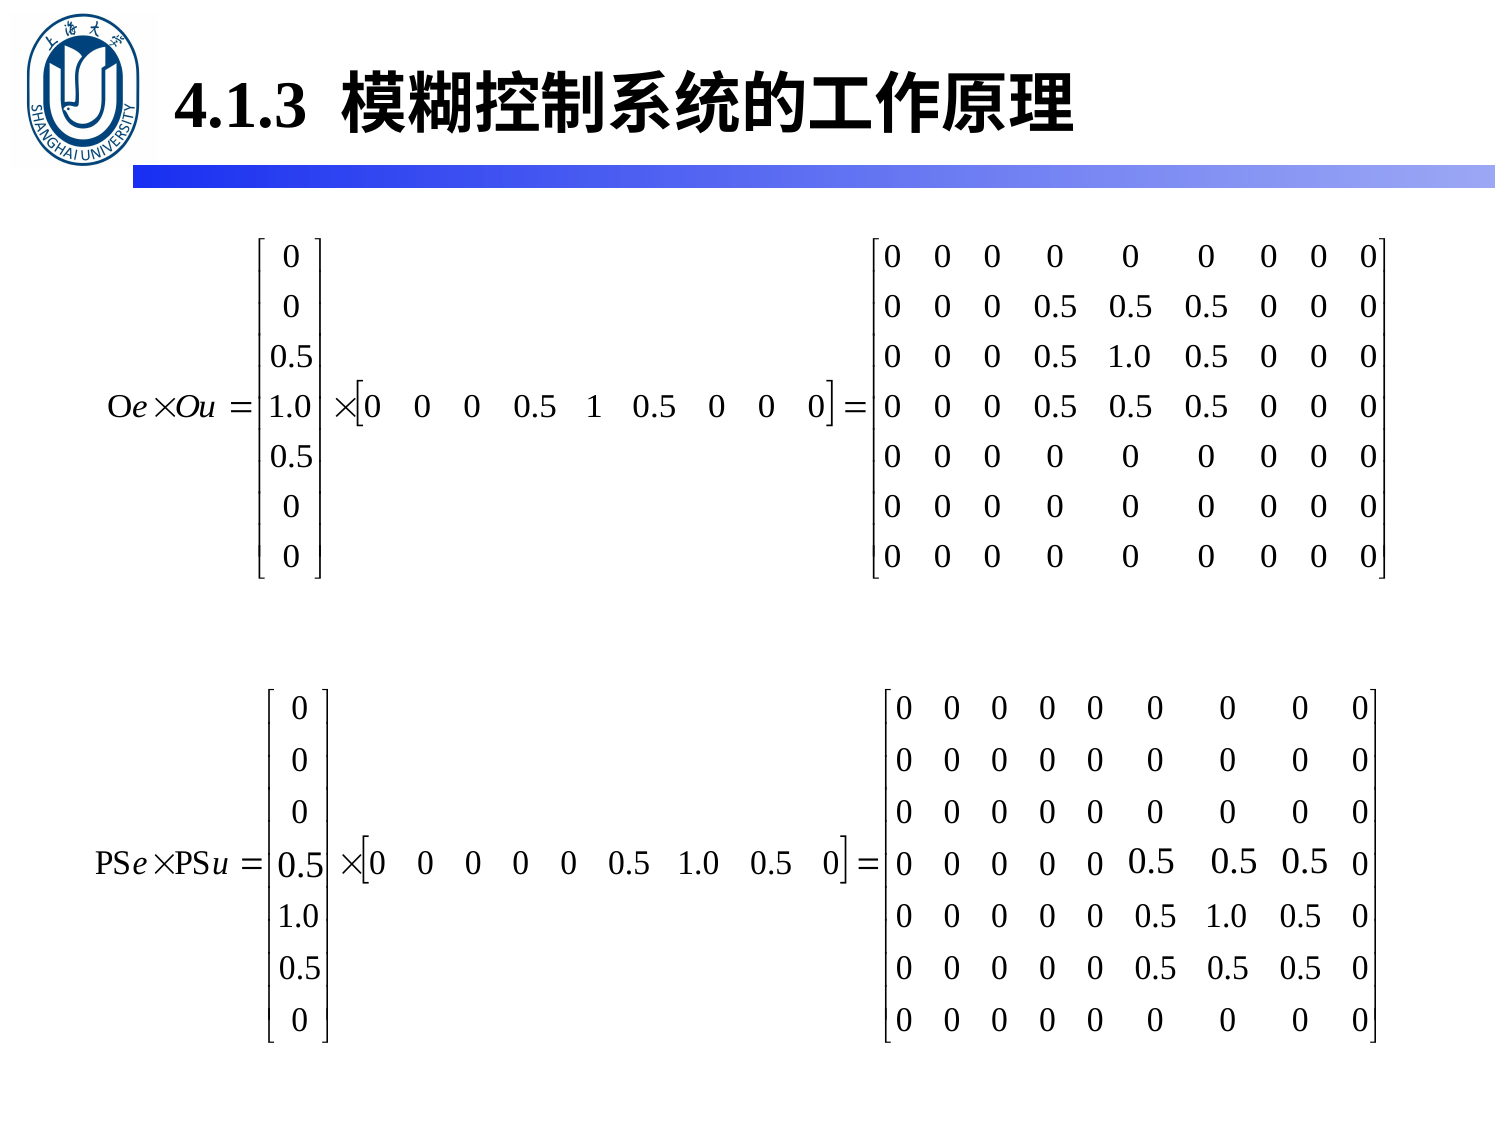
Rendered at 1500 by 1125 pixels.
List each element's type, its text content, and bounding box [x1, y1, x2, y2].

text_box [88, 680, 1389, 1052]
text_box 4.1.3 模糊控制系统的工作原理 [159, 53, 1172, 149]
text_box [100, 230, 1402, 588]
picture [10, 11, 158, 169]
